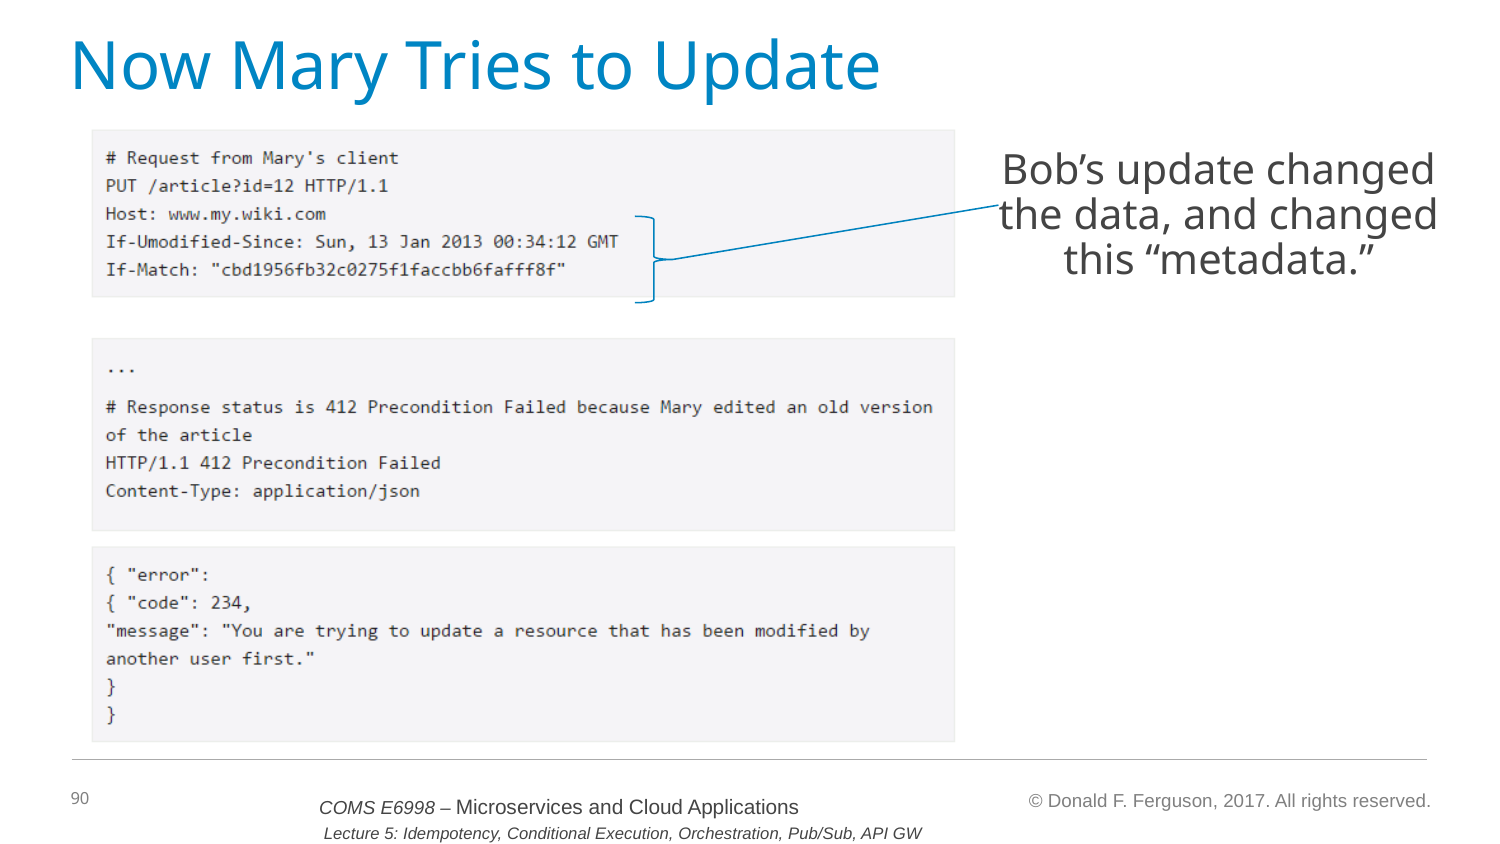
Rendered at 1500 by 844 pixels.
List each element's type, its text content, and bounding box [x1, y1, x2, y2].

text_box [672, 204, 999, 260]
picture [69, 117, 987, 755]
text_box Bob’s update changed the data, and changed this “metadata.” [1143, 141, 1294, 292]
title Now Mary Tries to Update [69, 31, 1422, 106]
